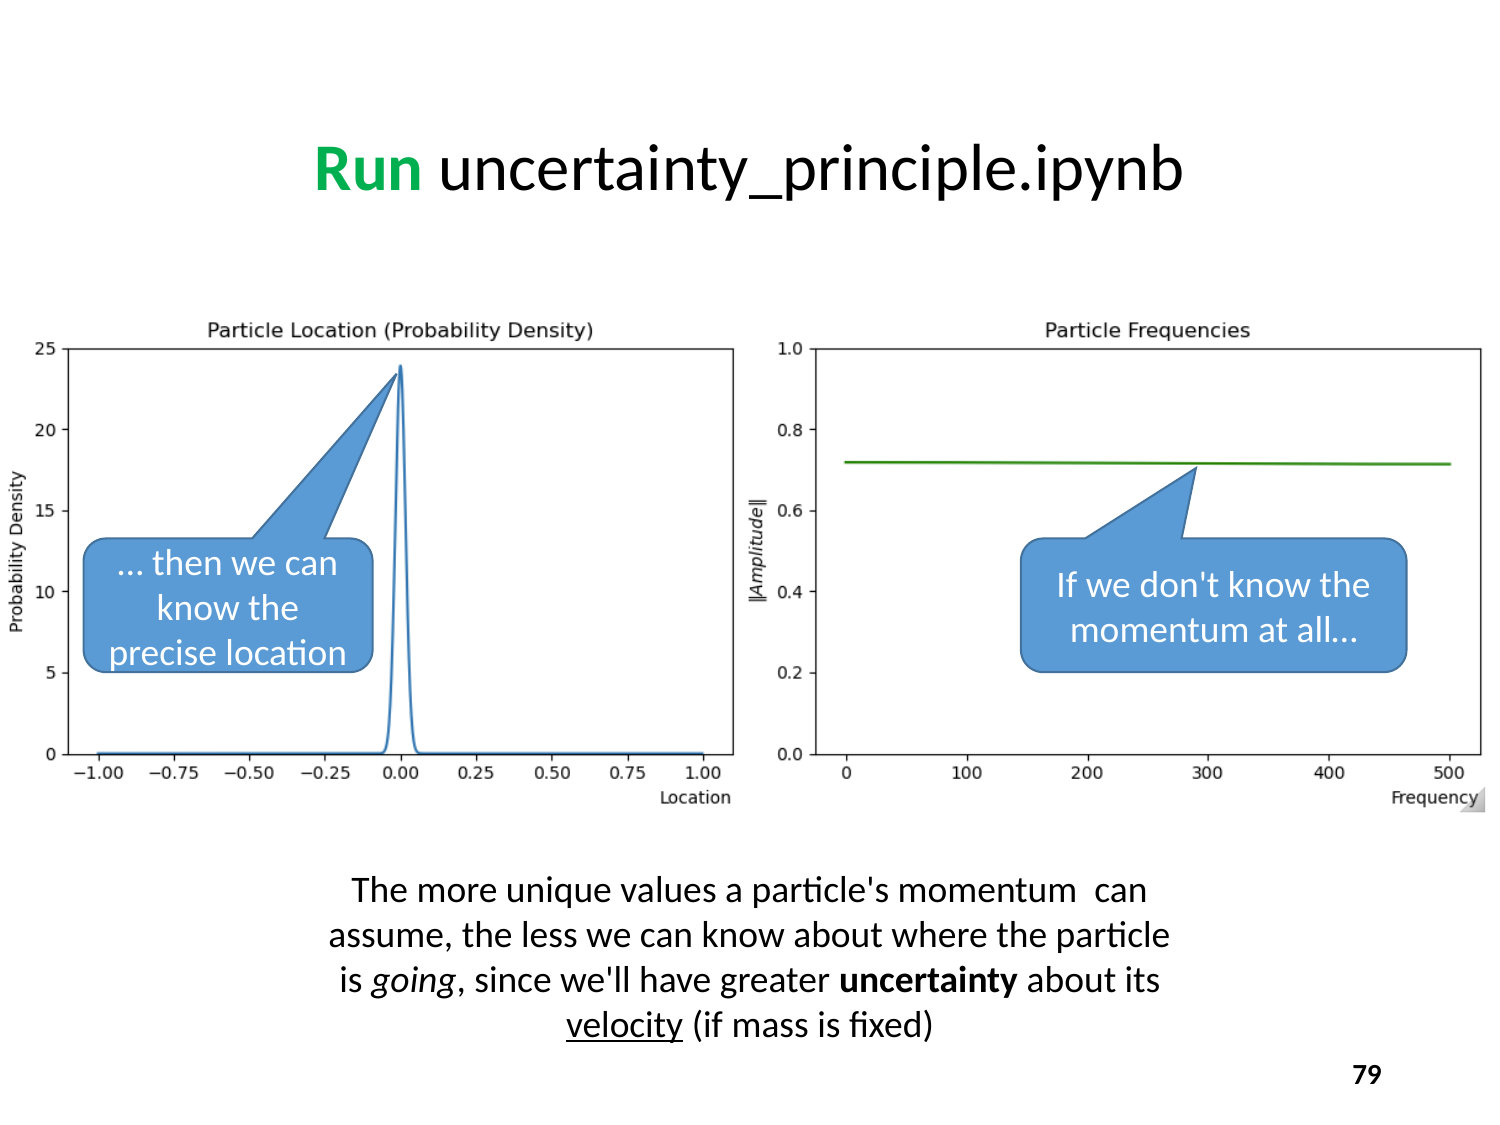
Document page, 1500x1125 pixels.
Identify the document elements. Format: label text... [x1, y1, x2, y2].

title Run uncertainty_principle.ipynb [103, 59, 1397, 278]
slide_number 79 [1059, 1042, 1397, 1103]
picture [0, 304, 1500, 821]
